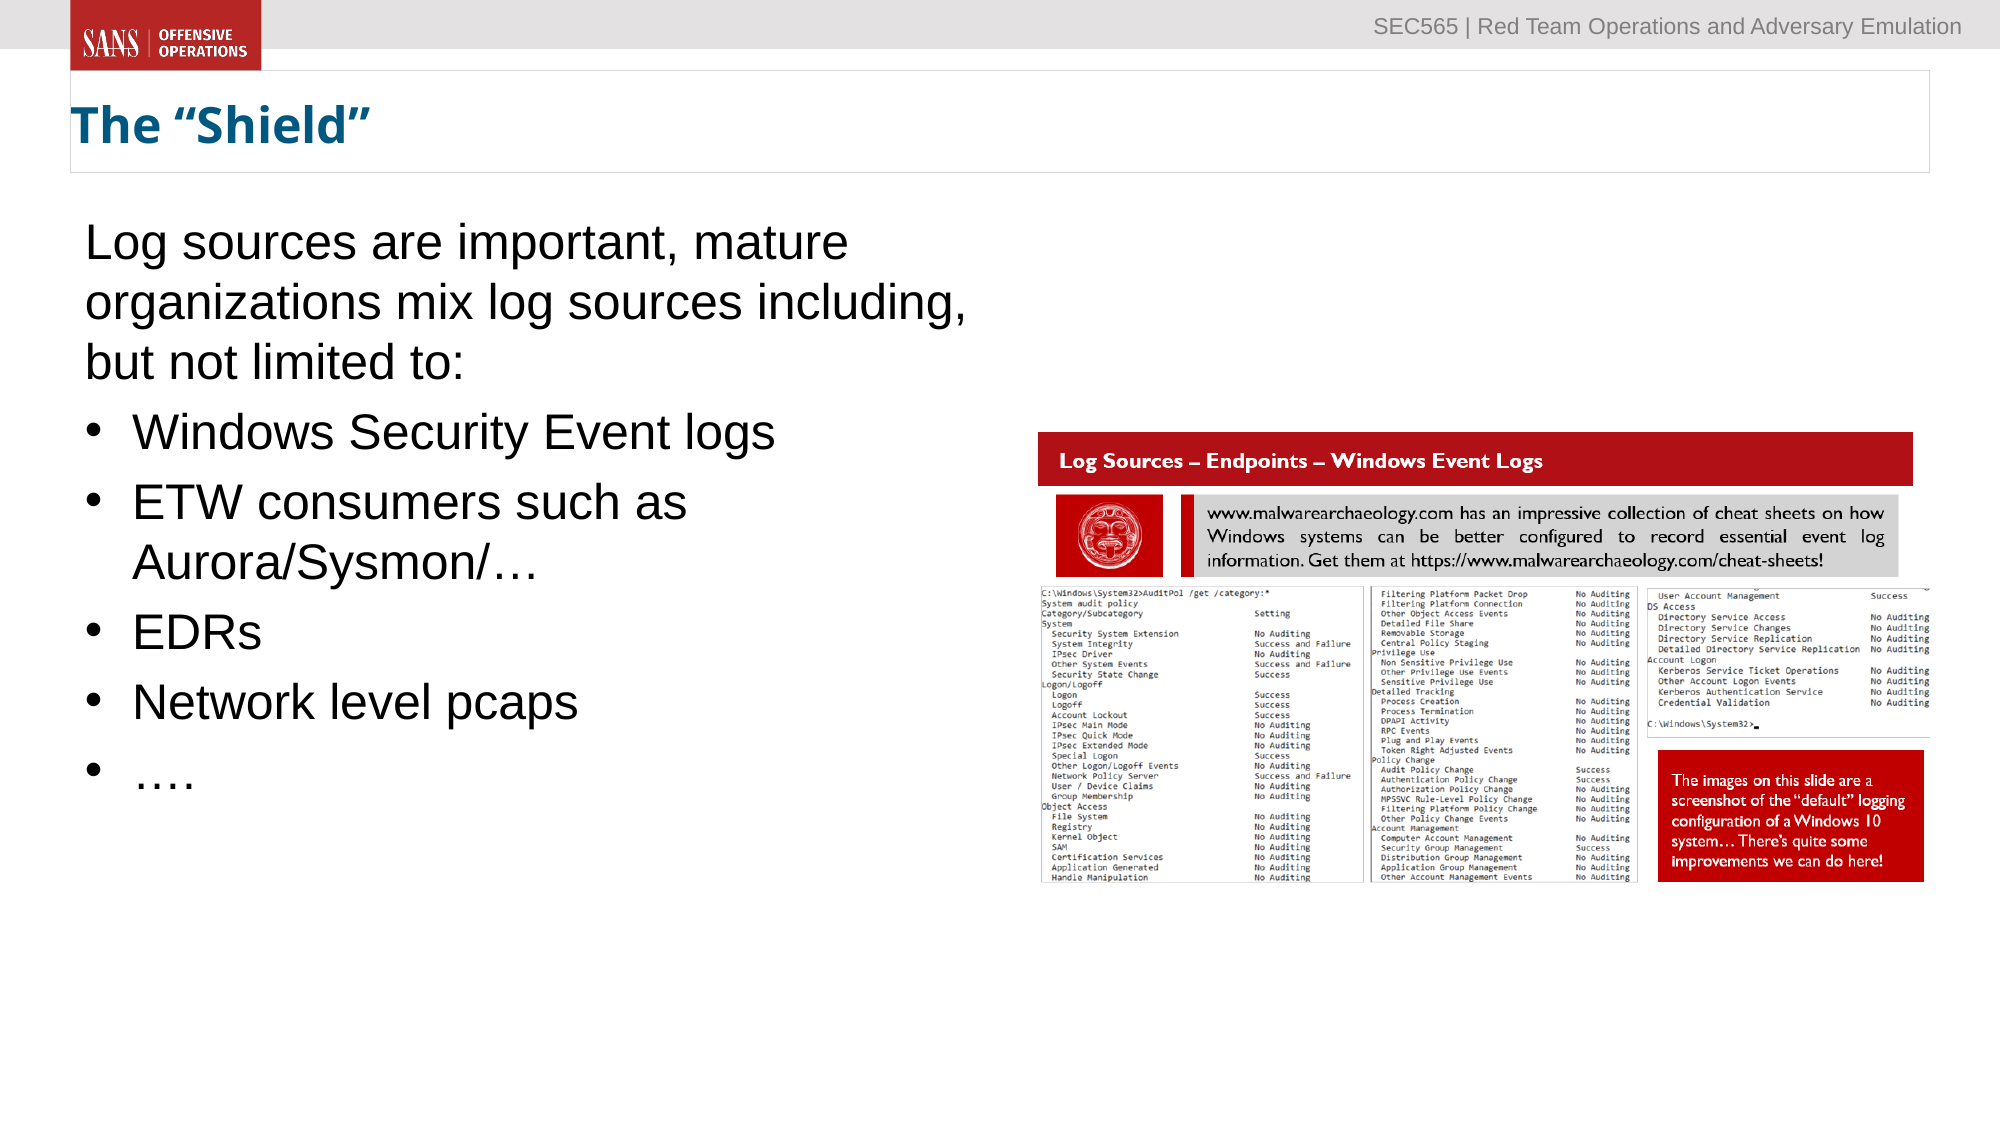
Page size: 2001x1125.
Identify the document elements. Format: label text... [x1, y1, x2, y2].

list Log sources are important, mature organizations mix log sources including, but not limited to: Windows Security Event logs ETW consumers such as Aurora/Sysmon/… EDRs Network level pcaps …. [70, 202, 985, 1100]
picture [1015, 419, 1930, 884]
title The “Shield” [70, 70, 1930, 173]
picture [83, 29, 139, 57]
picture [159, 29, 247, 57]
